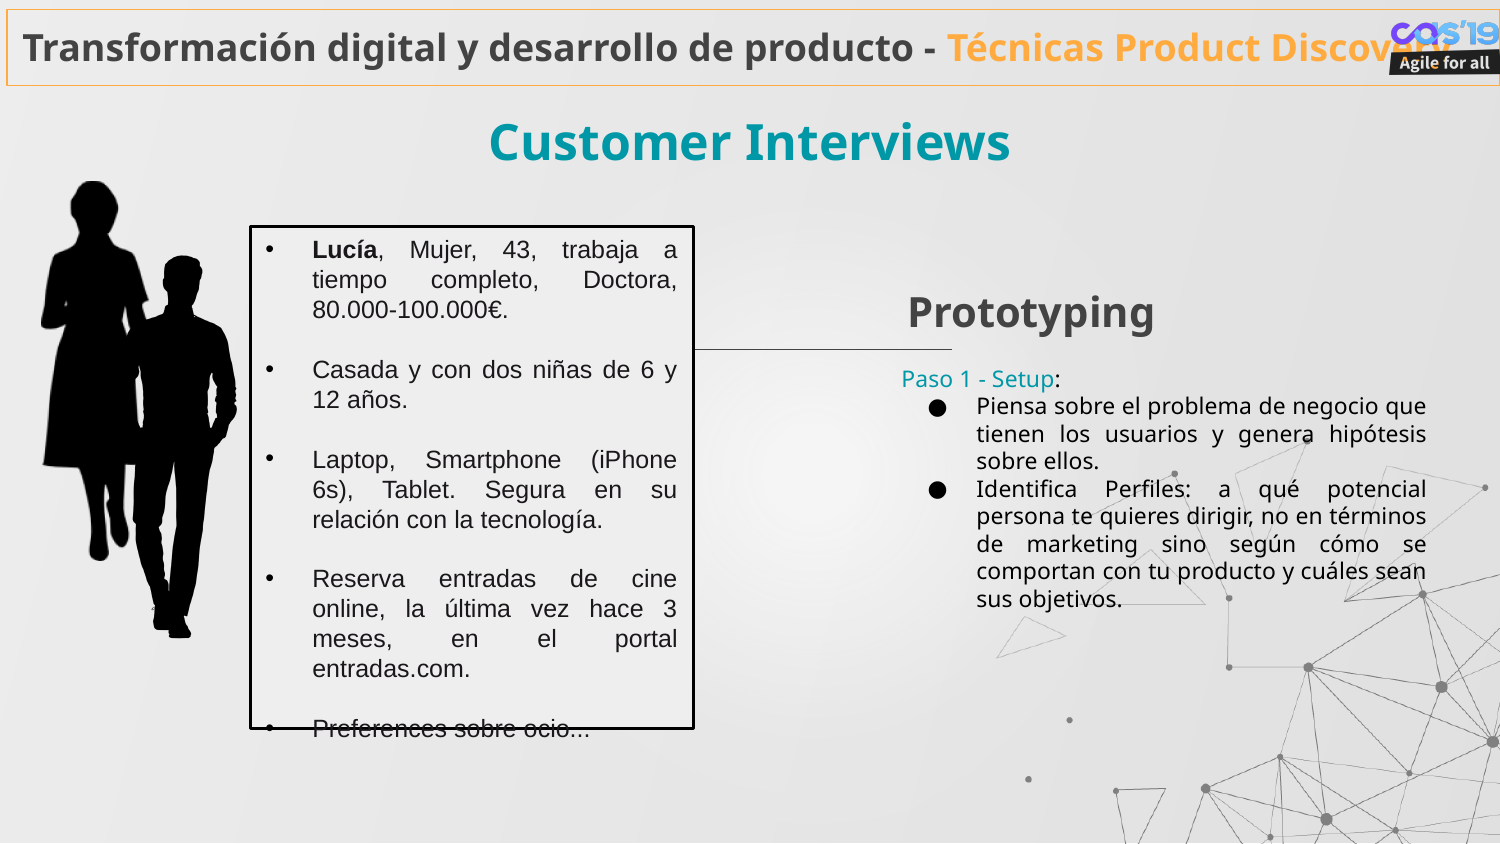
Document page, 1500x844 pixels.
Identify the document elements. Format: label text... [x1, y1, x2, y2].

picture [0, 0, 1500, 844]
title Customer Interviews [322, 107, 1178, 173]
text_box Lucía, Mujer, 43, trabaja a tiempo completo, Doctora, 80.000-100.000€. Casada y con dos niñas de 6 y 12 años. Laptop, Smartphone (iPhone 6s), Tablet. Segura en su relación con la tecnología. Reserva entradas de cine online, la última vez hace 3 meses, en el portal entradas.com. Preferences sobre ocio... [250, 226, 694, 729]
text_box Paso 1 - Setup: Piensa sobre el problema de negocio que tienen los usuarios y genera hipótesis sobre ellos. Identifica Perfiles: a qué potencial persona te quieres dirigir, no en términos de marketing sino según cómo se comportan con tu producto y cuáles sean sus objetivos. [886, 349, 1443, 585]
title Transformación digital y desarrollo de producto - Técnicas Product Discovery [7, 9, 1500, 86]
text_box Prototyping [892, 245, 1333, 349]
picture [1389, 19, 1500, 75]
